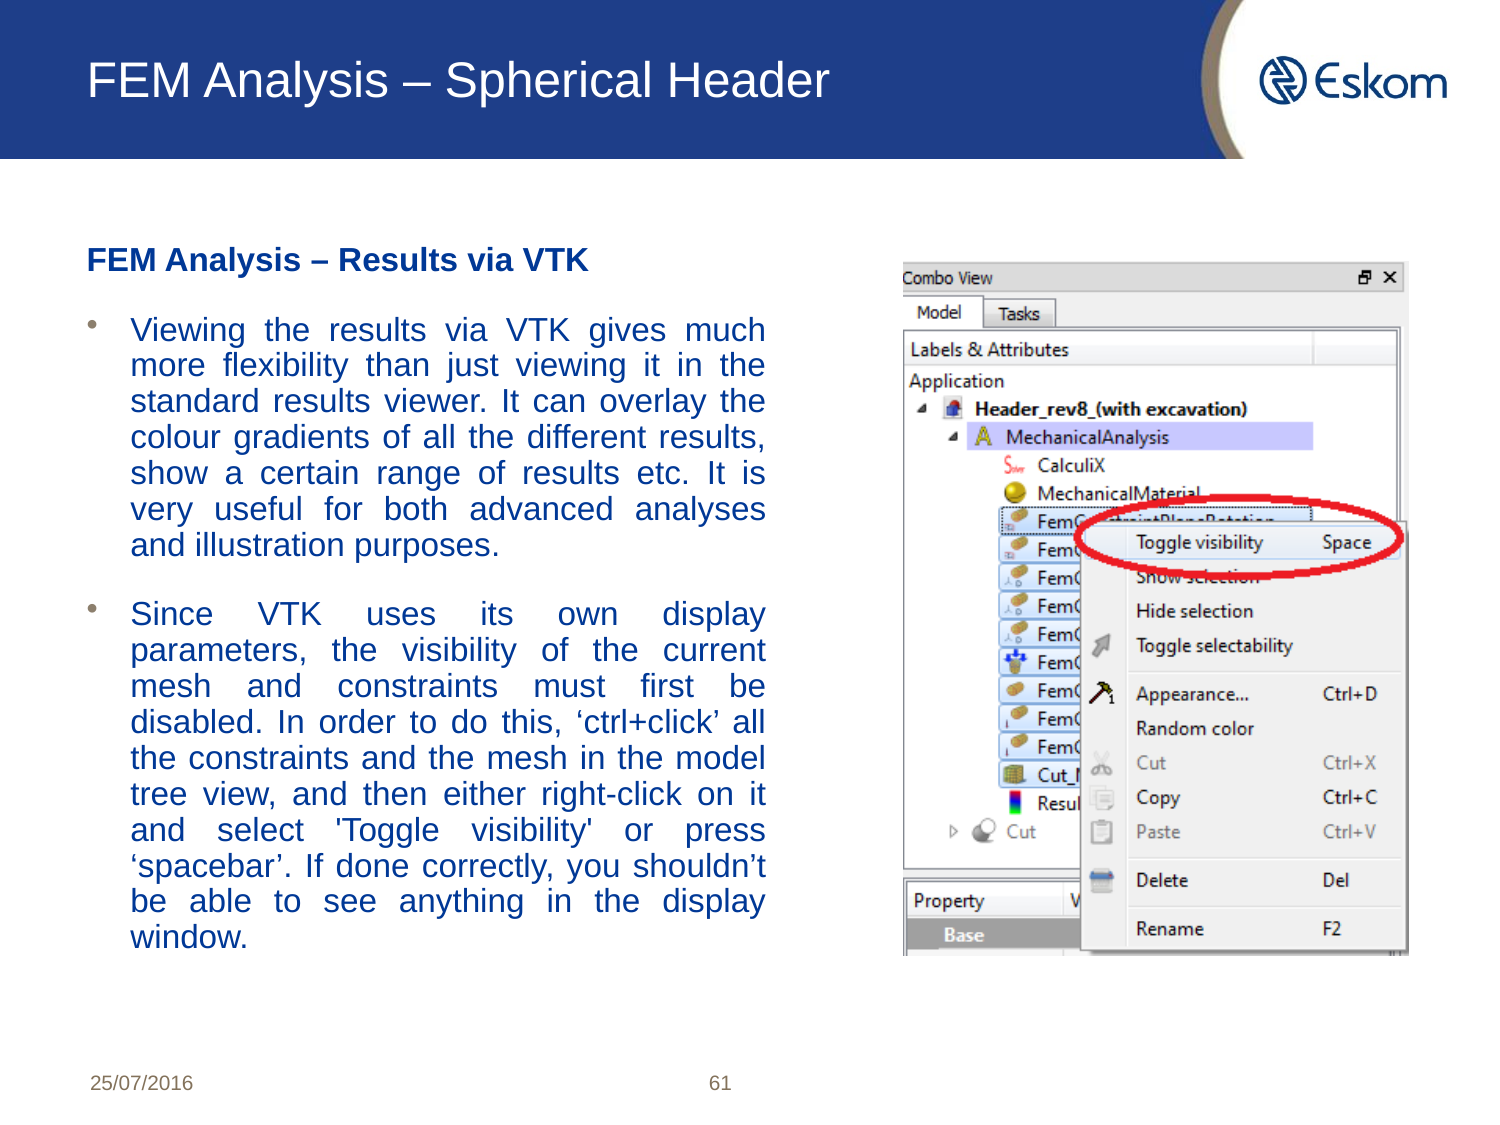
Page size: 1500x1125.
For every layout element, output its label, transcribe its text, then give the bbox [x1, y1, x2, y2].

slide_number 61 [643, 1058, 798, 1103]
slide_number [75, 1064, 361, 1103]
picture [1257, 55, 1450, 105]
picture [903, 261, 1409, 956]
picture [0, 0, 1246, 159]
title FEM Analysis – Spherical Header [71, 27, 1142, 137]
text_box FEM Analysis – Results via VTK Viewing the results via VTK gives much more flexibility than just viewing it in the standard results viewer. It can overlay the colour gradients of all the different results, show a certain range of results etc. It is very useful for both advanced analyses and illustration purposes. Since VTK uses its own display parameters, the visibility of the current mesh and constraints must first be disabled. In order to do this, ‘ctrl+click’ all the constraints and the mesh in the model tree view, and then either right-click on it and select 'Toggle visibility' or press ‘spacebar’. If done correctly, you shouldn’t be able to see anything in the display window. [71, 235, 783, 1064]
